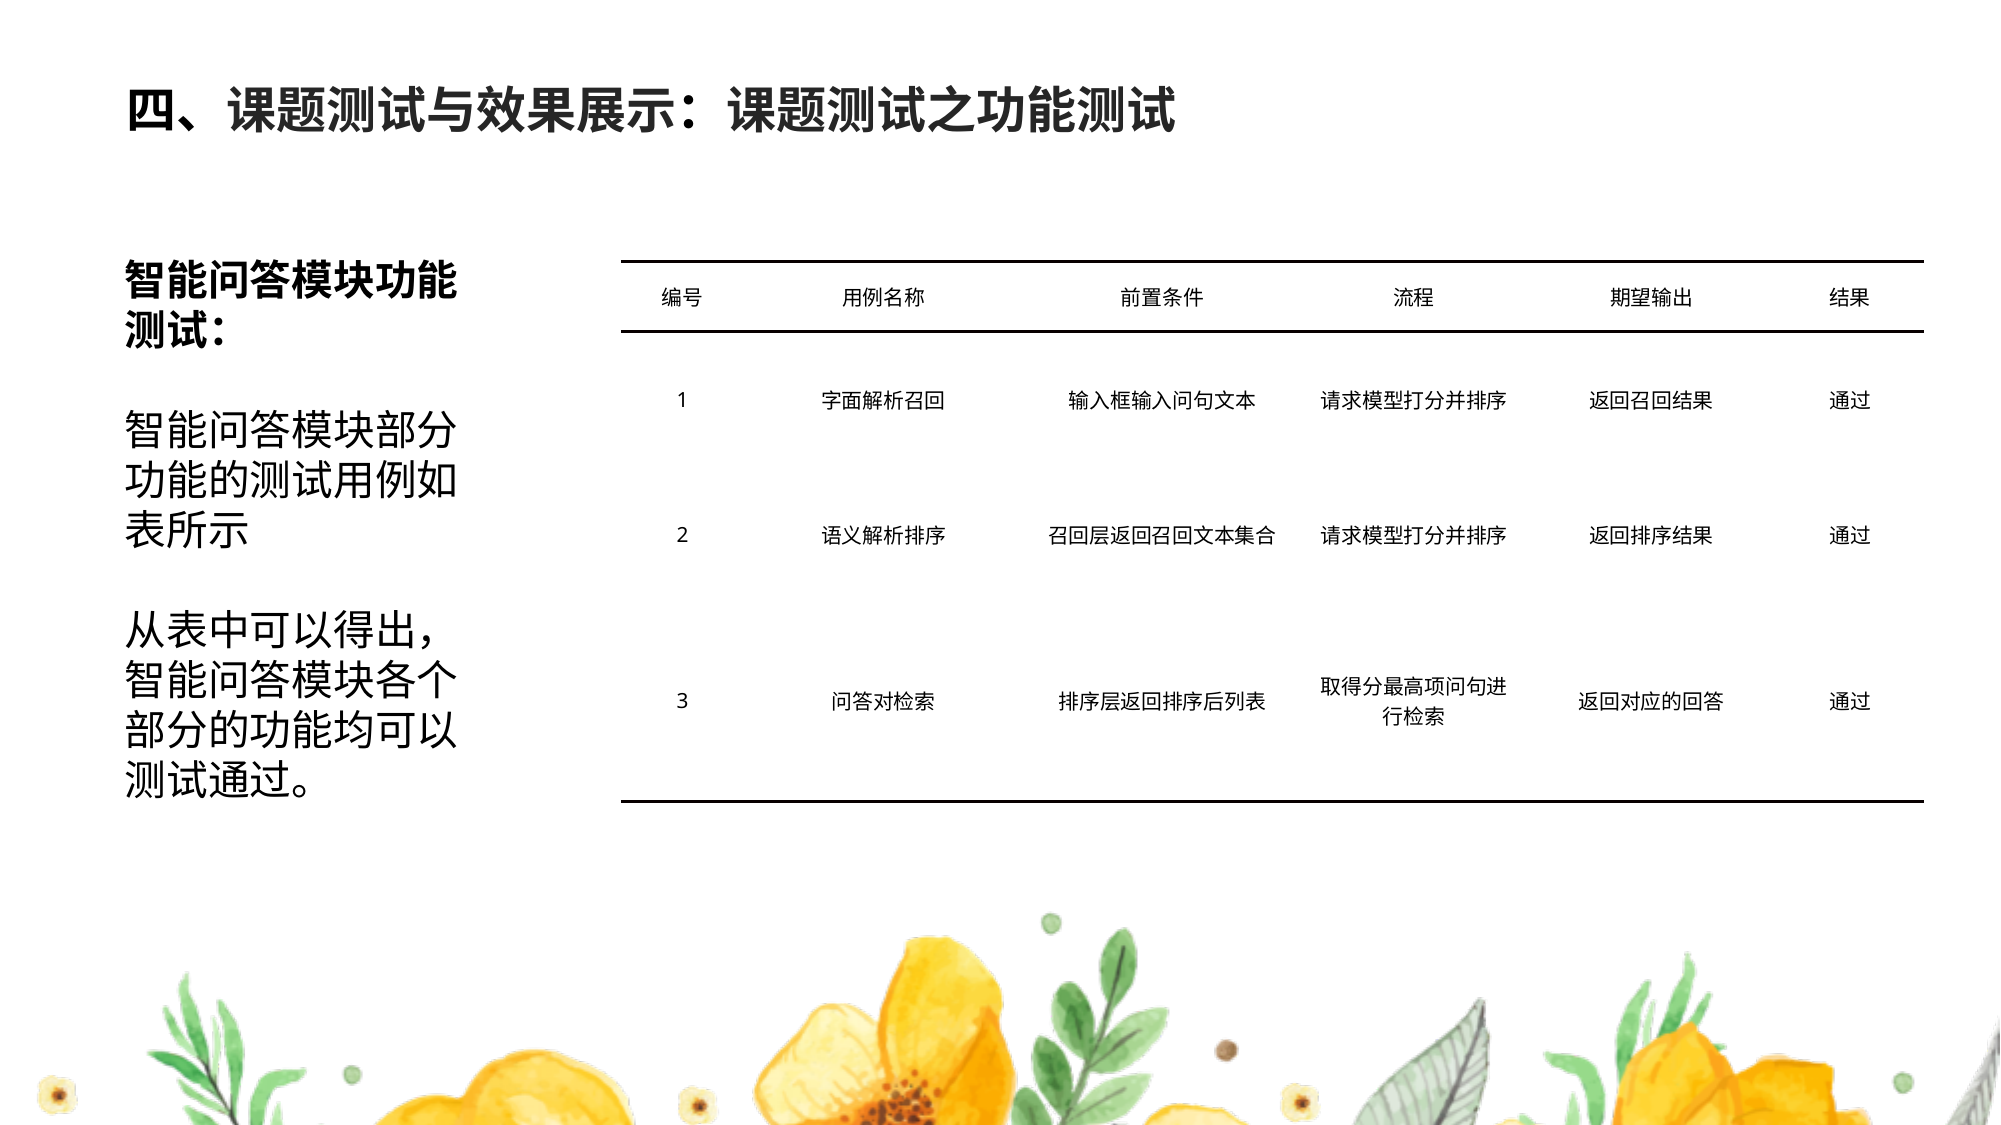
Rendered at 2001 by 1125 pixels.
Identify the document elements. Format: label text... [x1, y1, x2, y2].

table_cell 语义解析排序 [744, 468, 1023, 600]
table_cell 字面解析召回 [744, 333, 1023, 468]
table_header 用例名称 [744, 263, 1023, 330]
table_cell 返回排序结果 [1527, 468, 1776, 600]
title 四、课题测试与效果展示：课题测试之功能测试 [109, 72, 1891, 146]
table_cell 输入框输入问句文本 [1023, 333, 1302, 468]
table_cell 请求模型打分并排序 [1302, 468, 1527, 600]
text_box 智能问答模块功能测试： 智能问答模块部分功能的测试用例如表所示 从表中可以得出，智能问答模块各个部分的功能均可以测试通过。 [109, 246, 490, 812]
table_cell 返回对应的回答 [1527, 600, 1776, 800]
table_cell 通过 [1776, 333, 1924, 468]
table_cell 返回召回结果 [1527, 333, 1776, 468]
table_cell 1 [621, 333, 744, 468]
table_cell 问答对检索 [744, 600, 1023, 800]
table_cell 召回层返回召回文本集合 [1023, 468, 1302, 600]
table_header 编号 [621, 263, 744, 330]
table_header 结果 [1776, 263, 1924, 330]
table_cell 通过 [1776, 600, 1924, 800]
table_cell 3 [621, 600, 744, 800]
table_cell 通过 [1776, 468, 1924, 600]
table_cell 请求模型打分并排序 [1302, 333, 1527, 468]
table_cell 排序层返回排序后列表 [1023, 600, 1302, 800]
picture [8, 860, 2000, 1125]
table_header 期望输出 [1527, 263, 1776, 330]
table_cell 2 [621, 468, 744, 600]
table_header 流程 [1302, 263, 1527, 330]
table_cell 取得分最高项问句进行检索 [1302, 600, 1527, 800]
table_header 前置条件 [1023, 263, 1302, 330]
